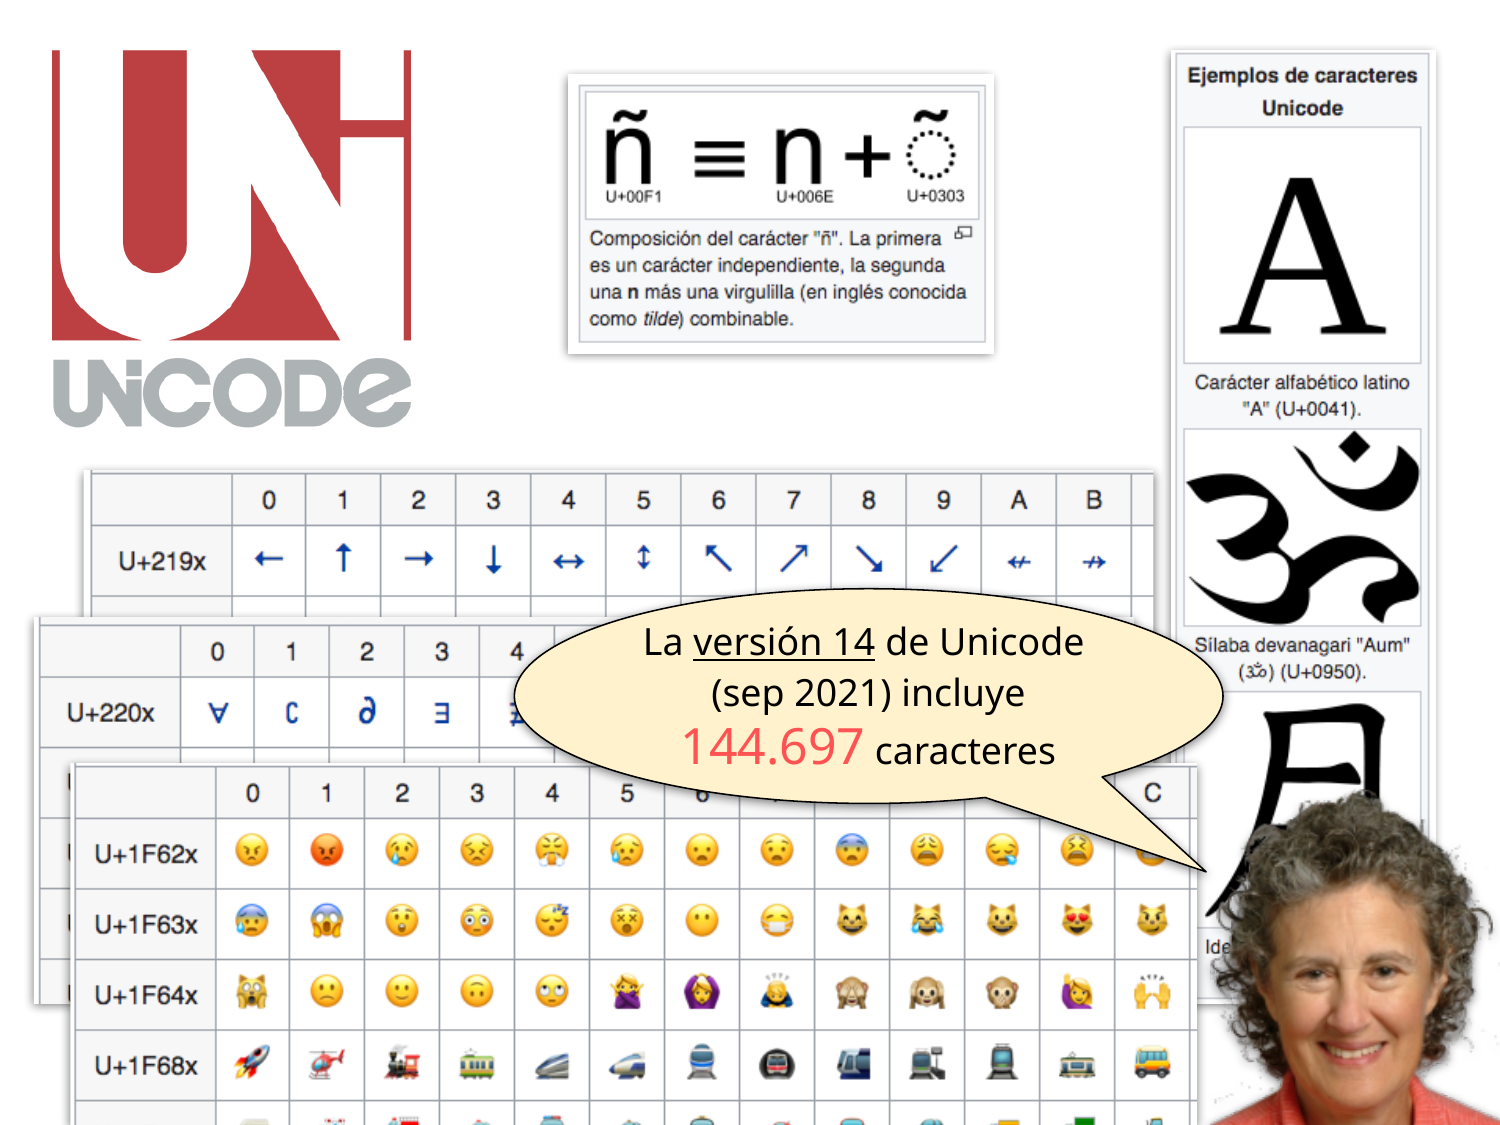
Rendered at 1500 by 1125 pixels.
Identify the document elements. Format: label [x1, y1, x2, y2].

picture [33, 50, 1500, 1125]
picture [52, 50, 411, 439]
text_box [1158, 634, 1166, 759]
picture [568, 74, 994, 354]
